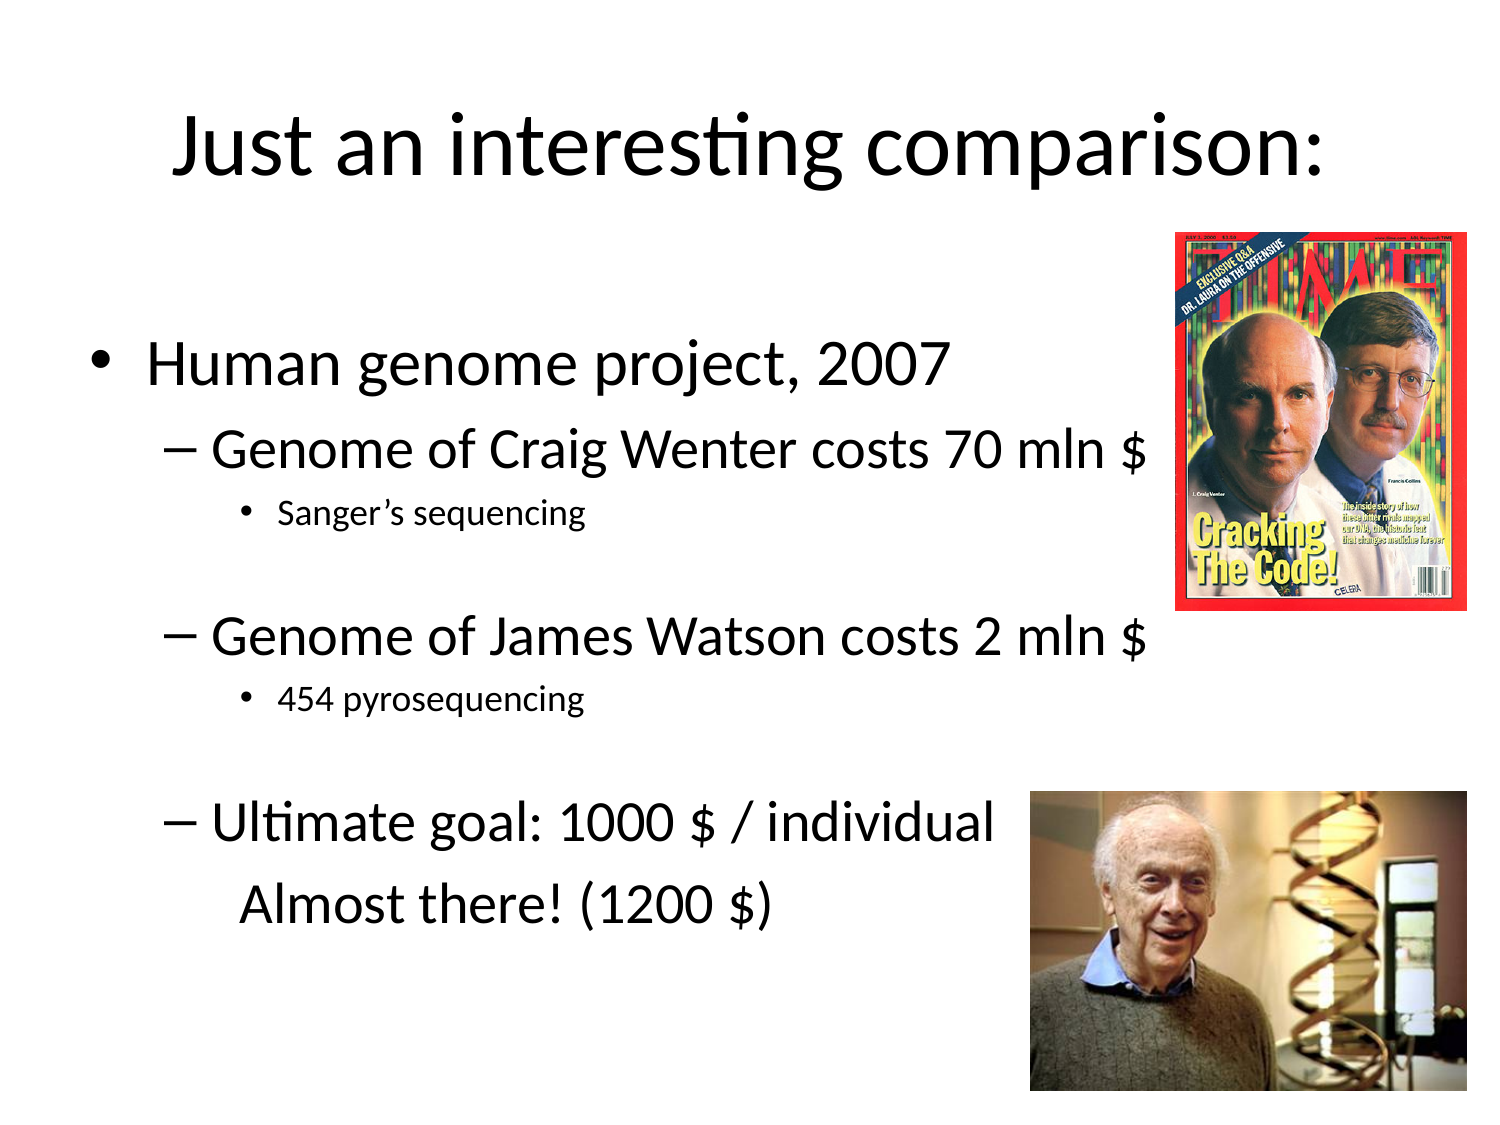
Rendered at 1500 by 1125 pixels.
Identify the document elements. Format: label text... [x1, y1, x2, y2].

text_box Just an interesting comparison: [74, 45, 1425, 233]
text_box Human genome project, 2007 Genome of Craig Wenter costs 70 mln $ Sanger’s sequencing Genome of James Watson costs 2 mln $ 454 pyrosequencing Ultimate goal: 1000 $ / individual Almost there! (1200 $) [74, 311, 1425, 1054]
picture [1030, 791, 1467, 1091]
picture [1175, 232, 1468, 611]
